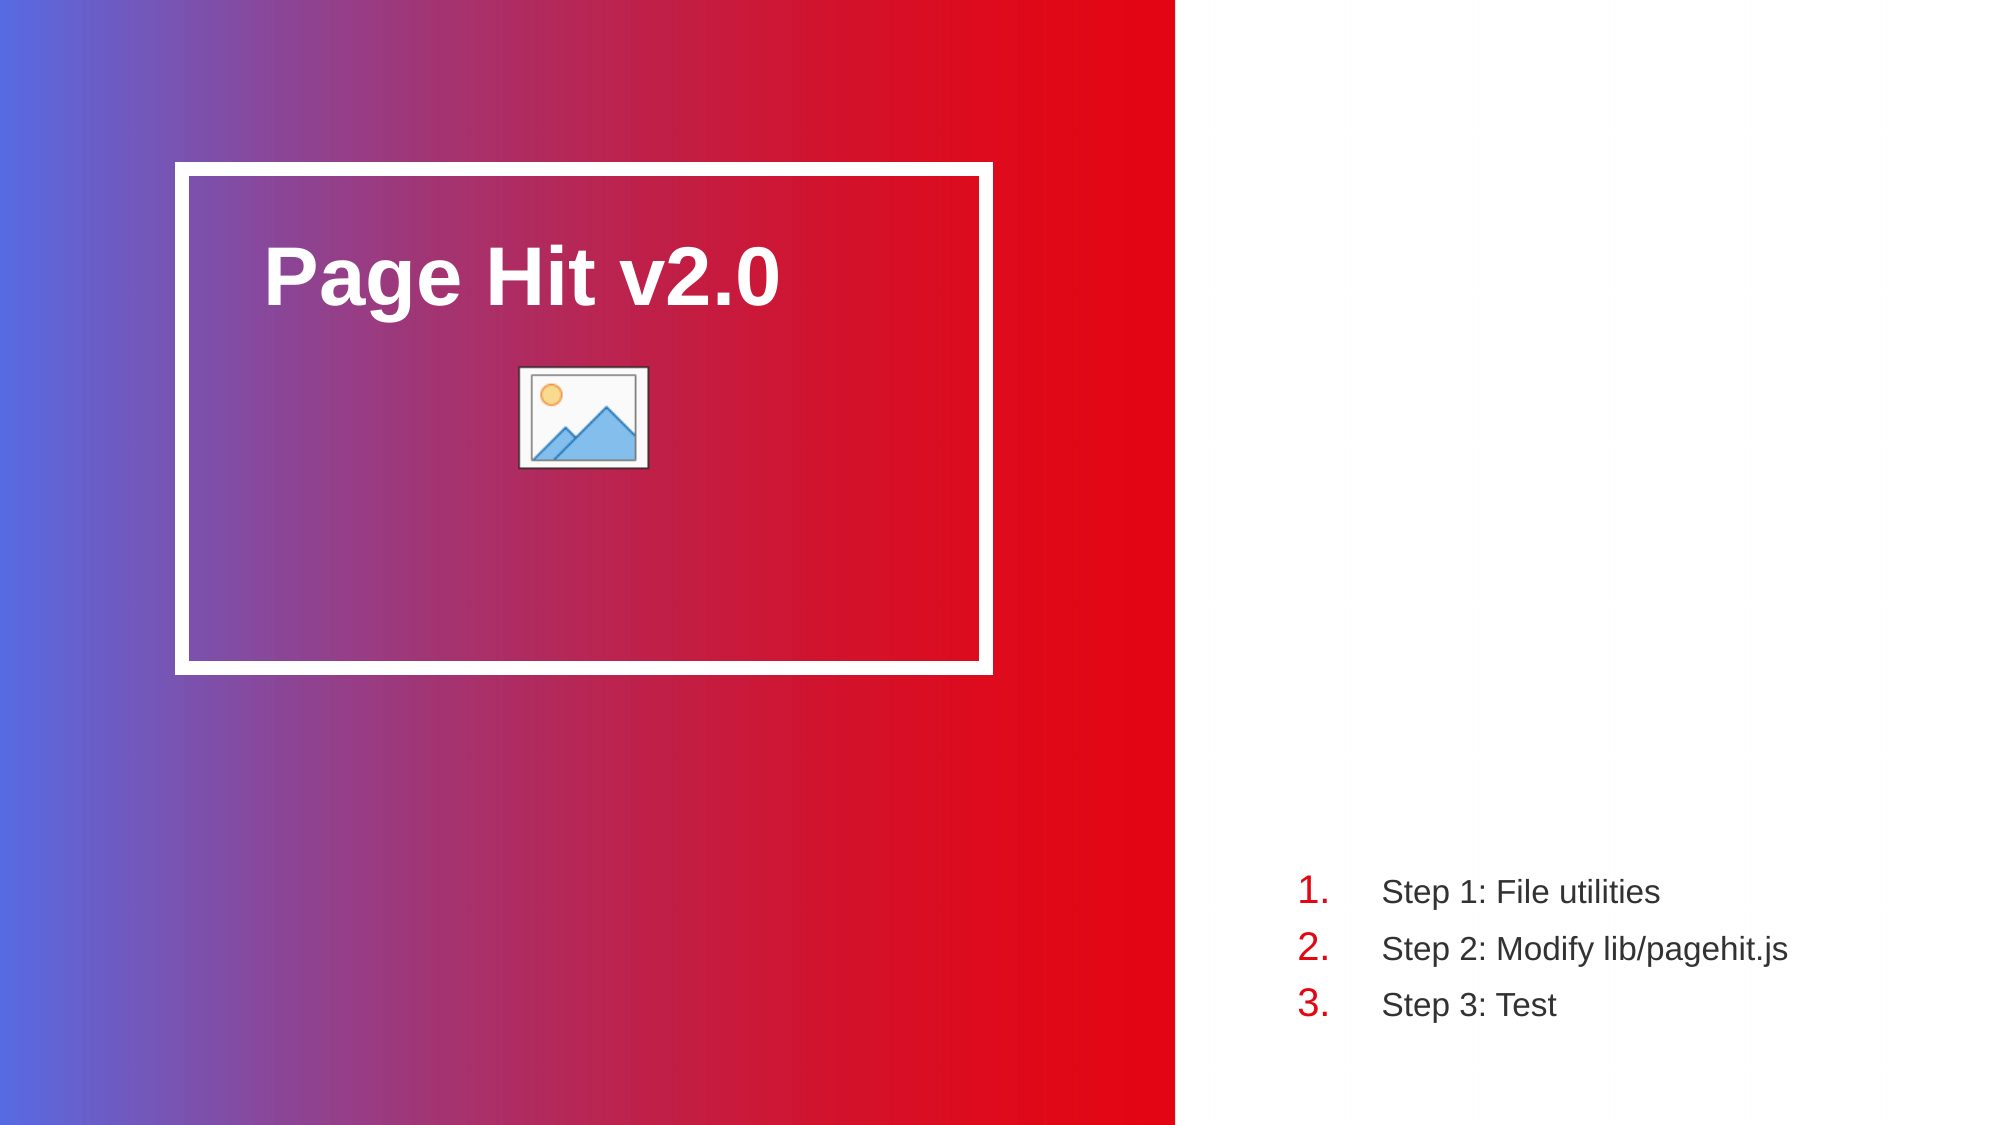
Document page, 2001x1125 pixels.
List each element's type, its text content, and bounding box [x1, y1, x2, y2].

list Step 1: File utilities Step 2: Modify lib/pagehit.js Step 3: Test [1282, 613, 1900, 1032]
picture [0, 0, 2001, 1125]
